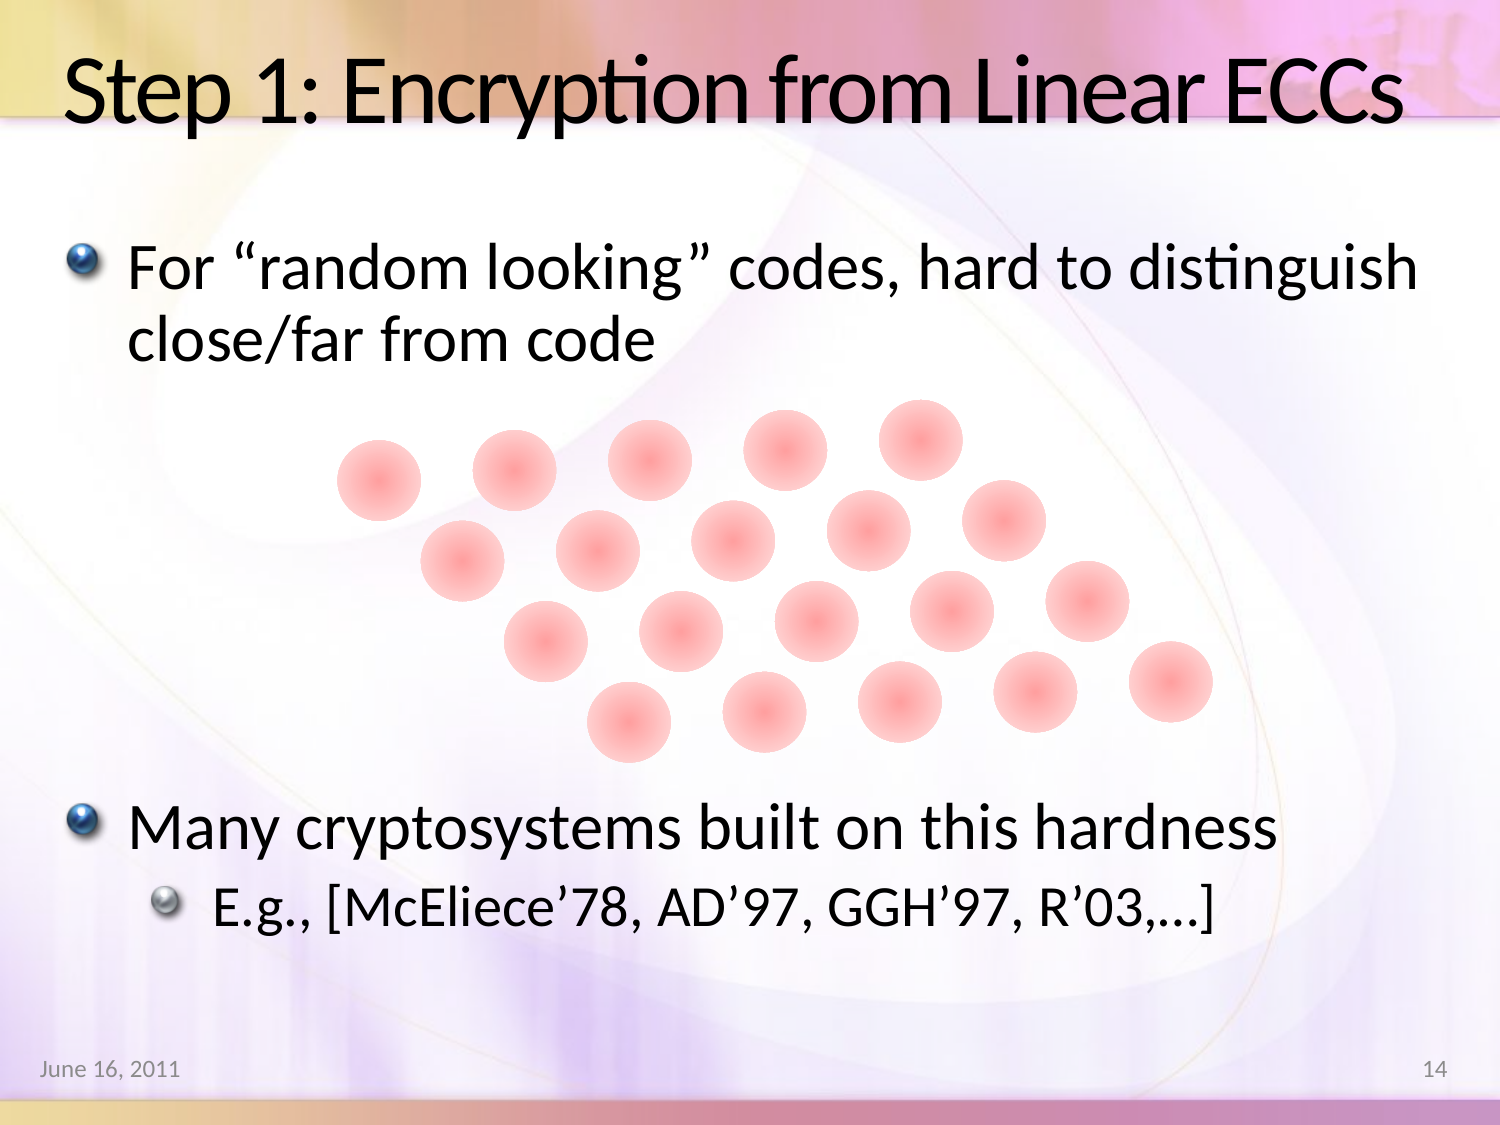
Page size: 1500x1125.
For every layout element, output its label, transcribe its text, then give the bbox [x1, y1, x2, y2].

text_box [337, 399, 1213, 763]
picture [147, 883, 189, 925]
picture [62, 800, 110, 848]
list For “random looking” codes, hard to distinguish close/far from code Many cryptosystems built on this hardness E.g., [McEliece’78, AD’97, GGH’97, R’03,…] [62, 231, 1438, 949]
slide_number 14 [1362, 1037, 1463, 1098]
picture [62, 240, 110, 287]
title Step 1: Encryption from Linear ECCs [62, 37, 1438, 147]
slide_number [24, 1037, 375, 1098]
